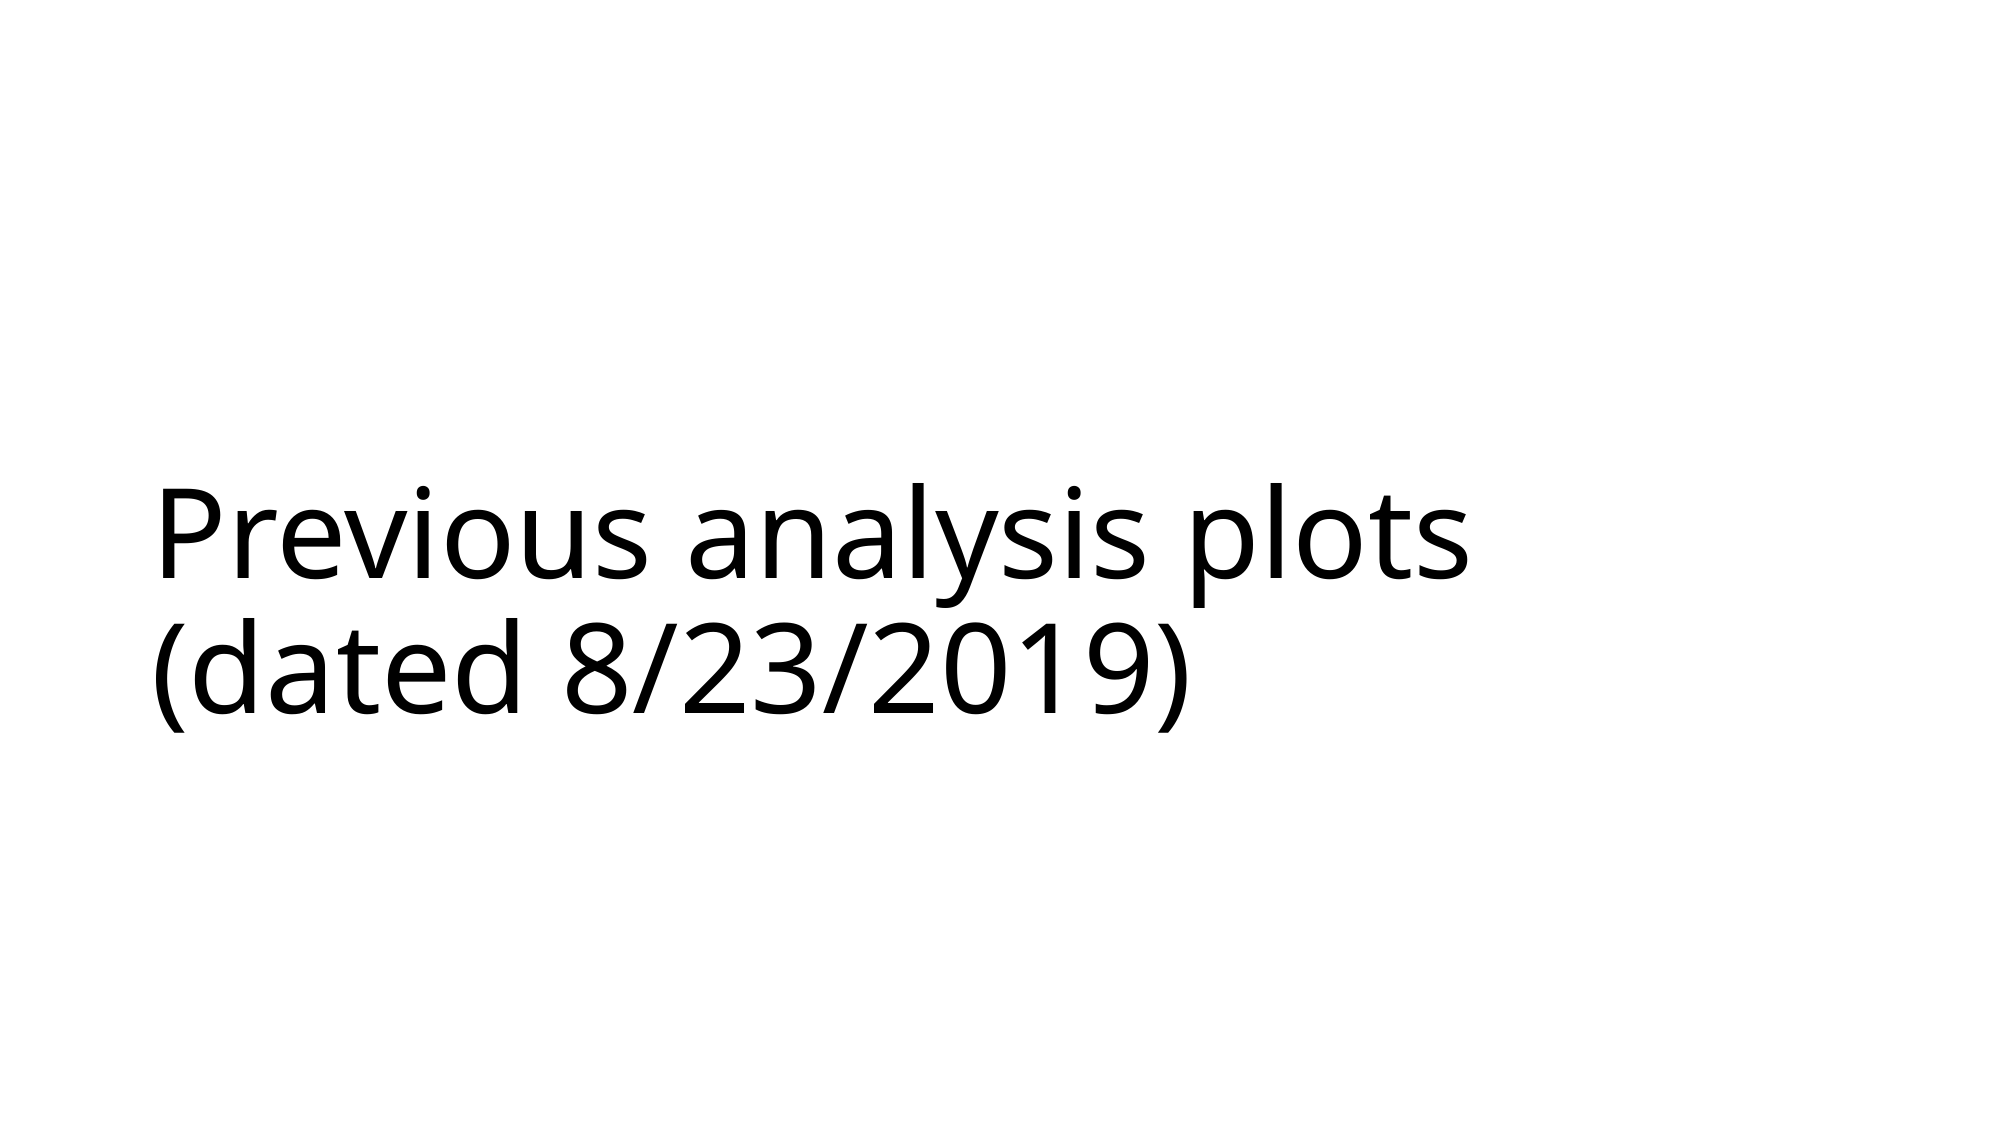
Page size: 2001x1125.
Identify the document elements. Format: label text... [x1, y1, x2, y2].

title Previous analysis plots (dated 8/23/2019) [136, 280, 1862, 749]
